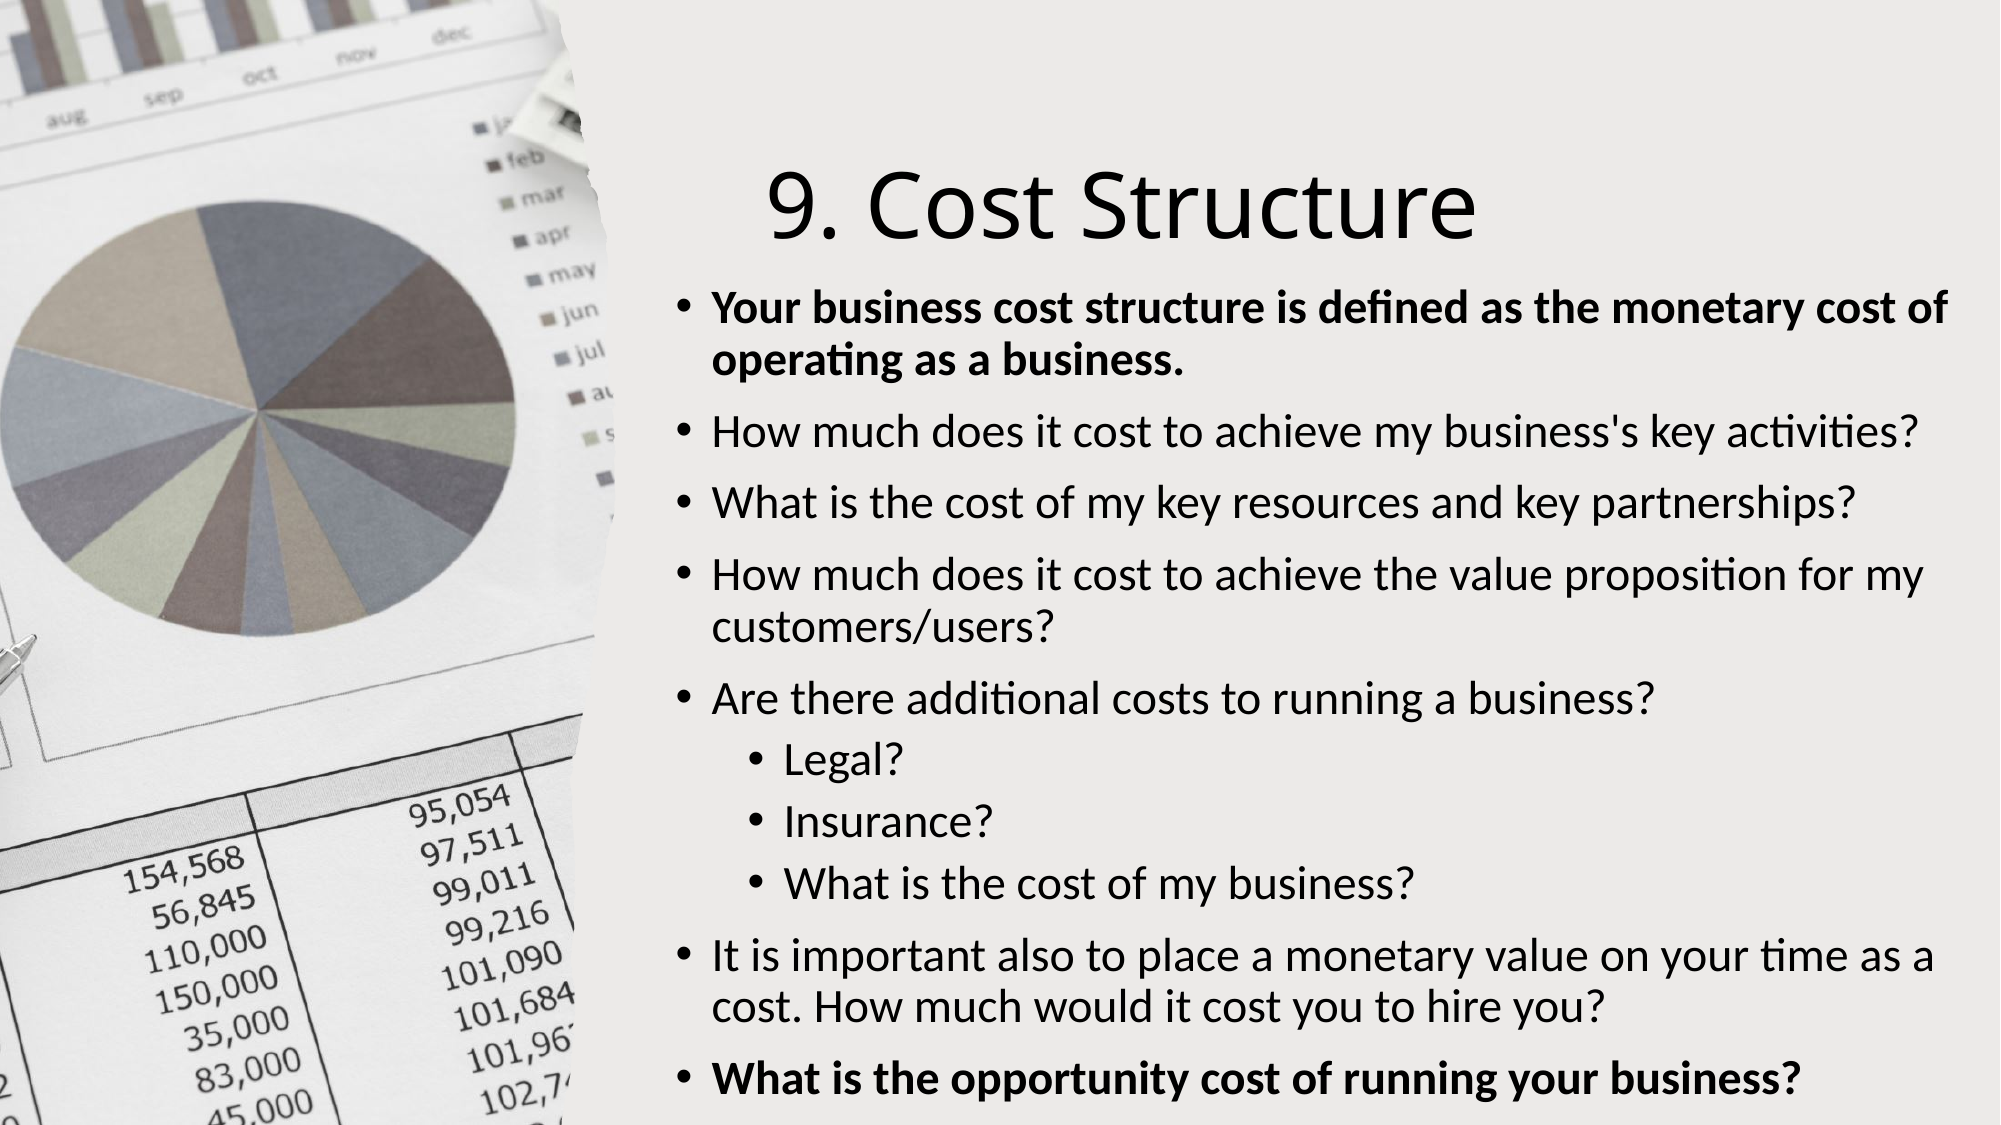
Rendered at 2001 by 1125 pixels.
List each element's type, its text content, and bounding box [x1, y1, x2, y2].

list Your business cost structure is defined as the monetary cost of operating as a business. How much does it cost to achieve my business's key activities? What is the cost of my key resources and key partnerships? How much does it cost to achieve the value proposition for my customers/users? Are there additional costs to running a business? Legal? Insurance? What is the cost of my business? It is important also to place a monetary value on your time as a cost. How much would it cost you to hire you? What is the opportunity cost of running your business? [660, 274, 1981, 1125]
title 9. Cost Structure [750, 98, 1863, 274]
text_box [616, 0, 2000, 1125]
picture [0, 0, 616, 1125]
